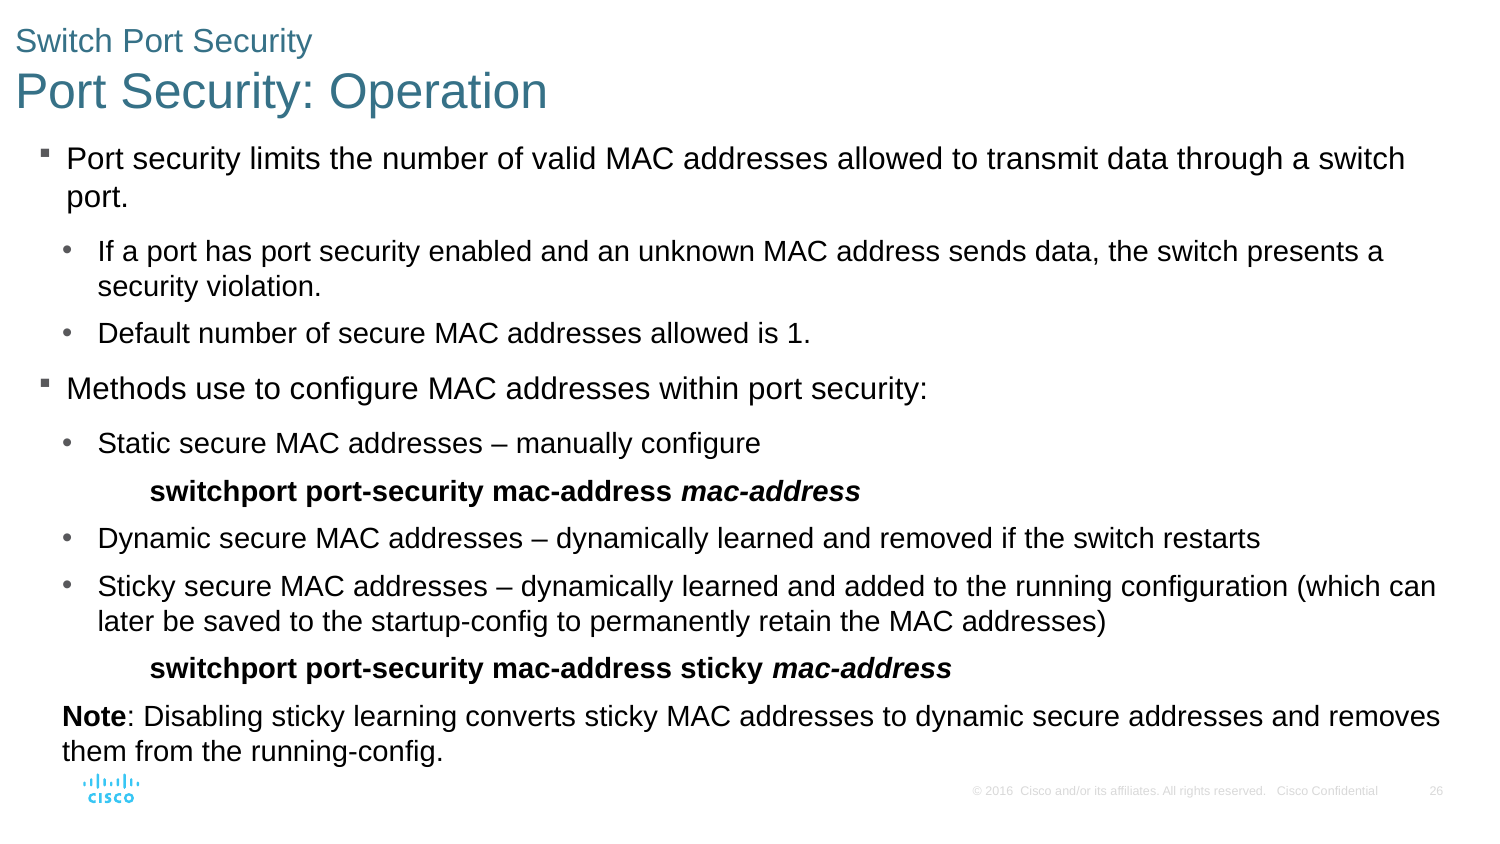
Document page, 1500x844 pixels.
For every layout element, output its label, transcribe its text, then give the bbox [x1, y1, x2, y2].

title Switch Port Security Port Security: Operation [0, 6, 1500, 131]
list Port security limits the number of valid MAC addresses allowed to transmit data through a switch port. If a port has port security enabled and an unknown MAC address sends data, the switch presents a security violation. Default number of secure MAC addresses allowed is 1. Methods use to configure MAC addresses within port security: Static secure MAC addresses – manually configure switchport port-security mac-address mac-address Dynamic secure MAC addresses – dynamically learned and removed if the switch restarts Sticky secure MAC addresses – dynamically learned and added to the running configuration (which can later be saved to the startup-config to permanently retain the MAC addresses) switchport port-security mac-address sticky mac-address Note: Disabling sticky learning converts sticky MAC addresses to dynamic secure addresses and removes them from the running-config. [23, 131, 1476, 813]
